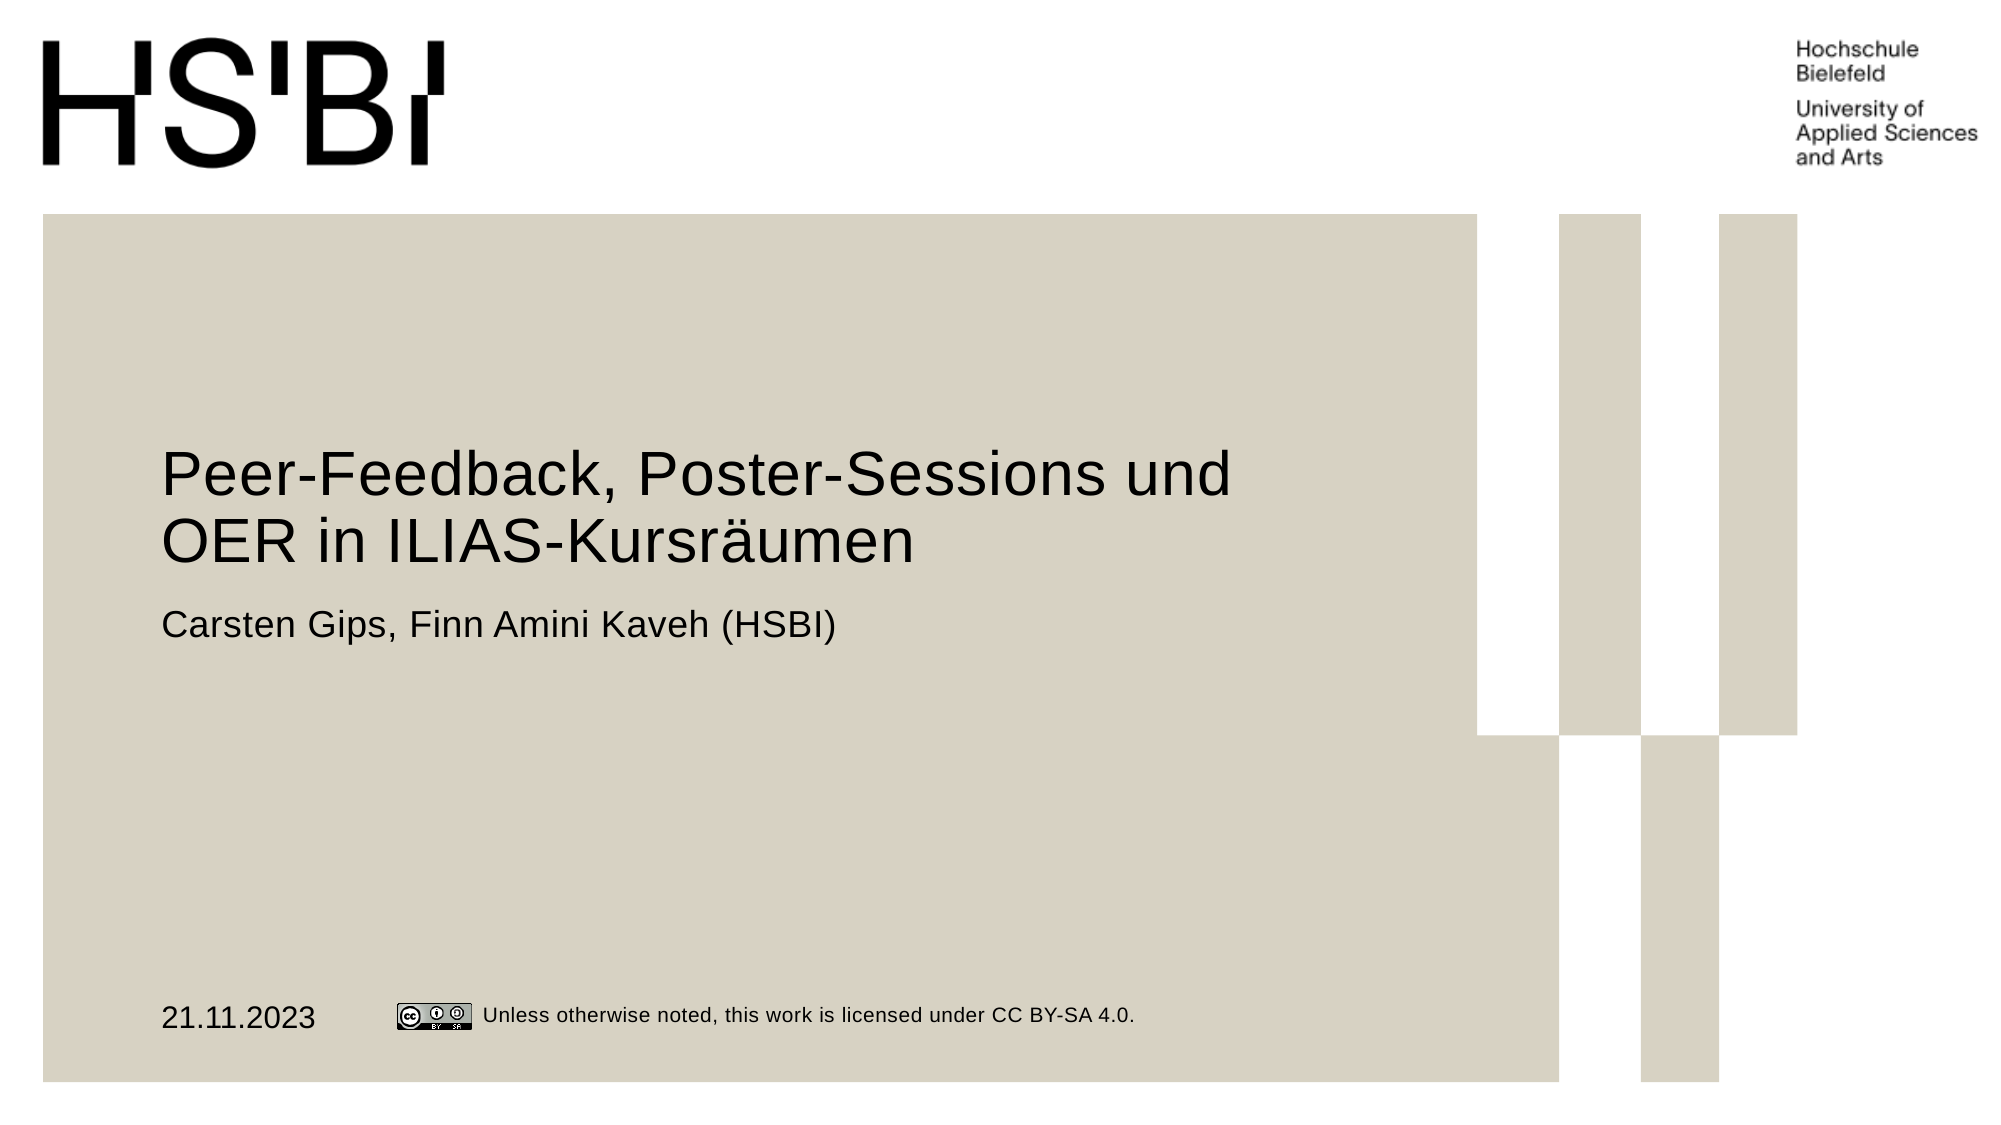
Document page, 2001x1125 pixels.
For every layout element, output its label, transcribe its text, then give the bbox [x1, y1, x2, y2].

text_box Unless otherwise noted, this work is licensed under CC BY-SA 4.0. [482, 1003, 1664, 1030]
title Peer-Feedback, Poster-Sessions und OER in ILIAS-Kursräumen [161, 302, 1343, 576]
subtitle Carsten Gips, Finn Amini Kaveh (HSBI) [161, 603, 1343, 789]
picture [397, 1003, 472, 1030]
